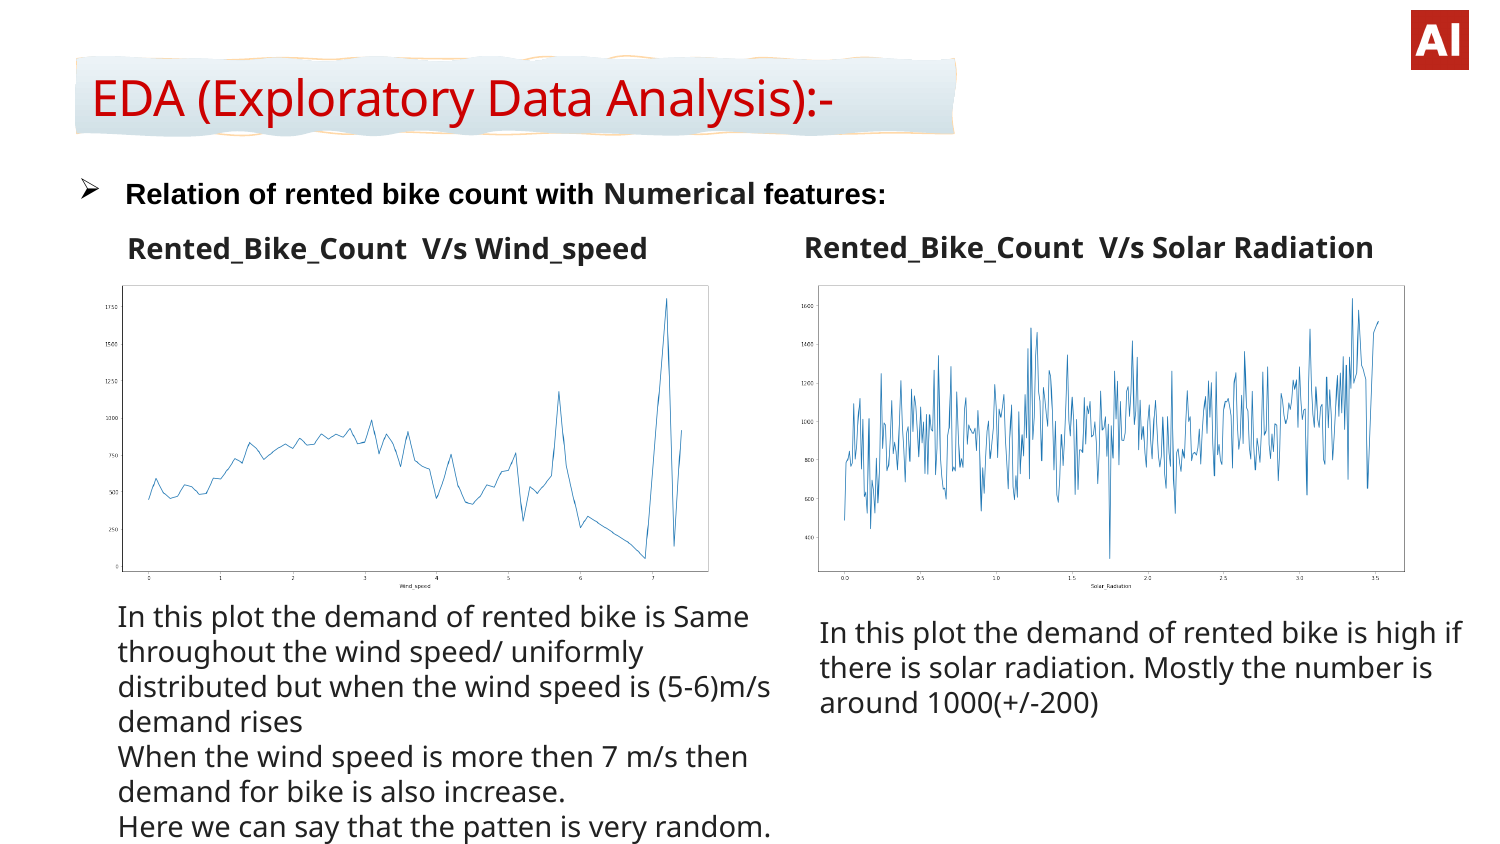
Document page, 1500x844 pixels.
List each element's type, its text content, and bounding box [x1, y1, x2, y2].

text_box In this plot the demand of rented bike is Same throughout the wind speed/ uniformly distributed but when the wind speed is (5-6)m/s demand rises When the wind speed is more then 7 m/s then demand for bike is also increase. Here we can say that the patten is very random. [102, 591, 790, 844]
picture [100, 281, 711, 592]
text_box Rented_Bike_Count V/s Solar Radiation [789, 221, 1458, 342]
picture [797, 281, 1408, 592]
text_box EDA (Exploratory Data Analysis):- [74, 55, 957, 137]
text_box In this plot the demand of rented bike is high if there is solar radiation. Mostly the number is around 1000(+/-200) [804, 607, 1493, 727]
text_box Relation of rented bike count with Numerical features: [61, 159, 939, 218]
picture [1411, 10, 1469, 70]
text_box Rented_Bike_Count V/s Wind_speed [112, 222, 700, 280]
